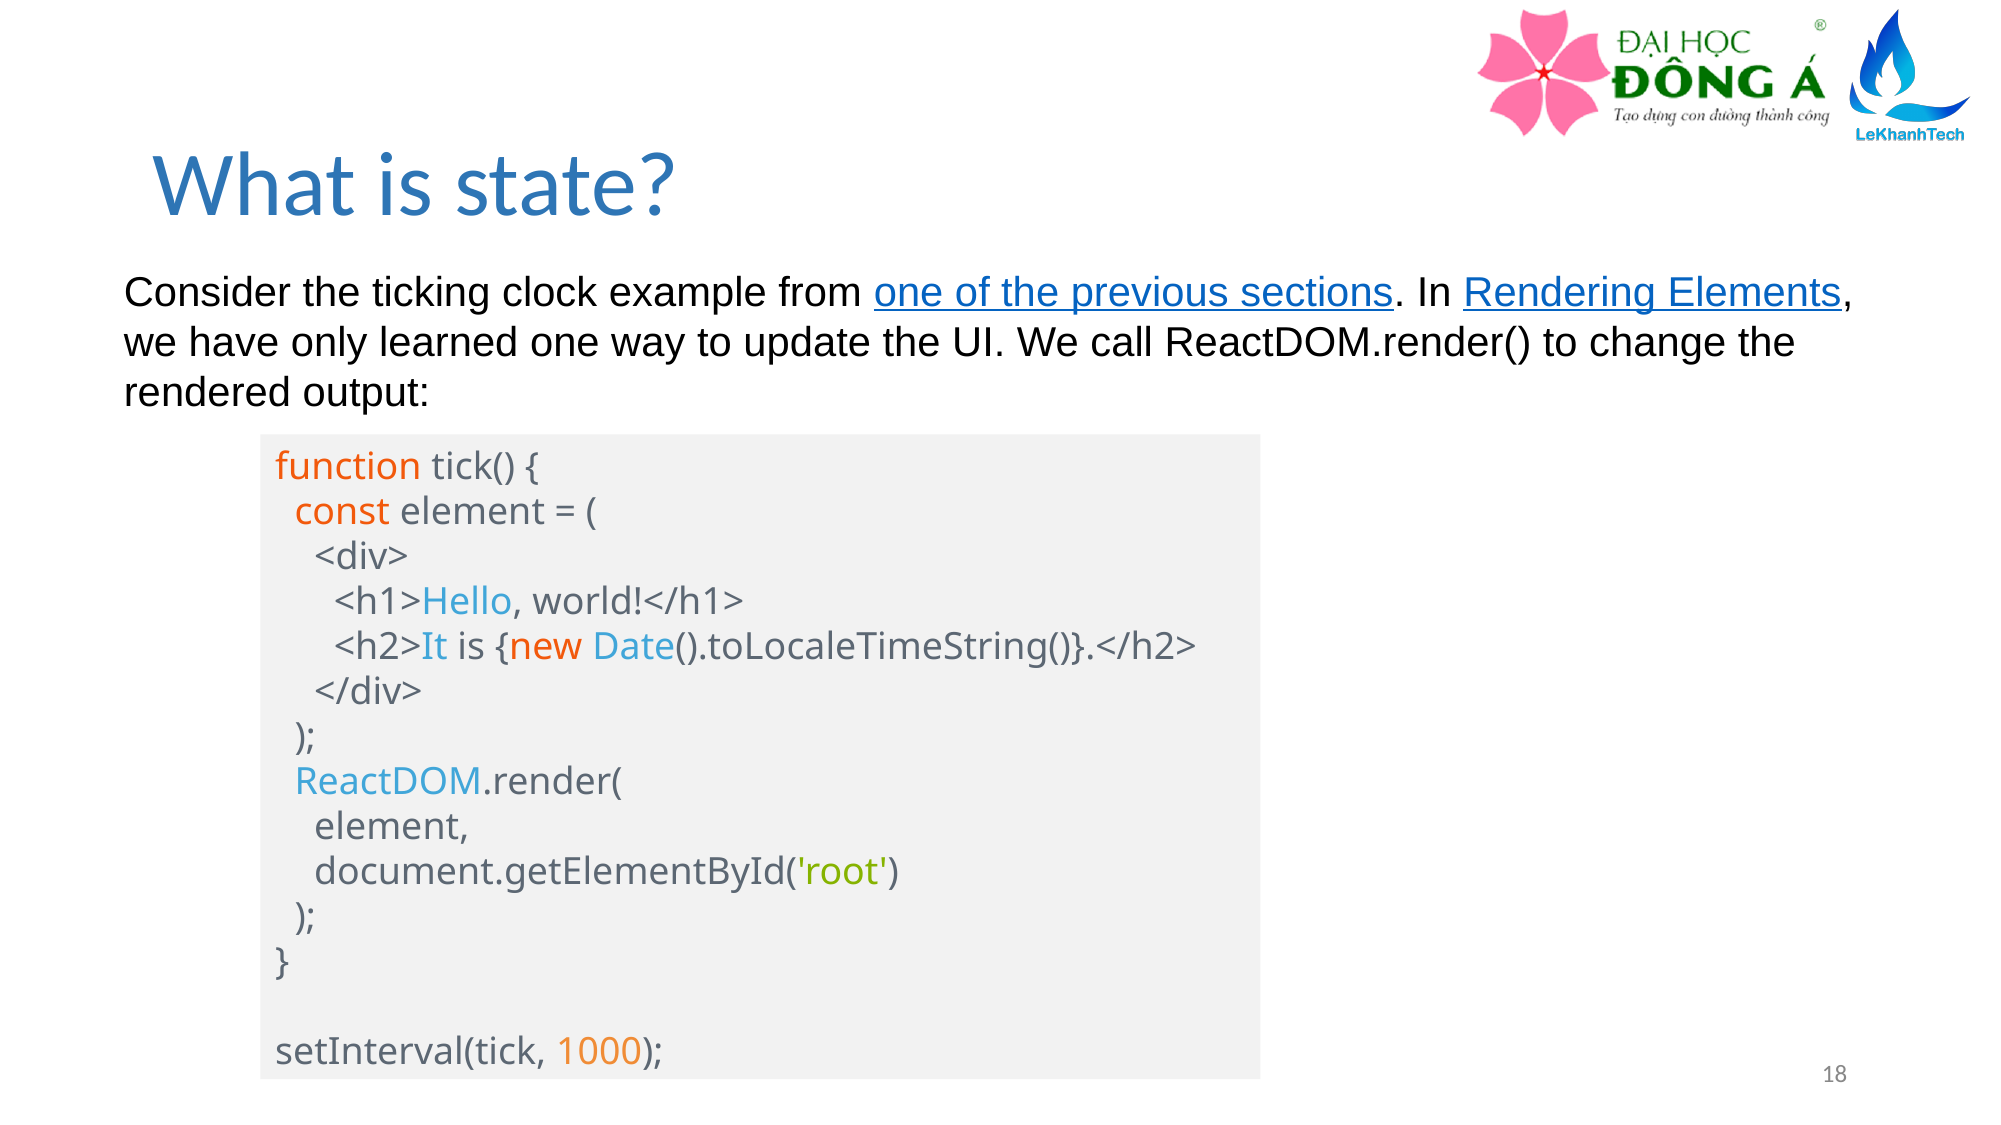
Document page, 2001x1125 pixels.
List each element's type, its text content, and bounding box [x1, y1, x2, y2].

slide_number 18 [1412, 1042, 1863, 1103]
text_box Consider the ticking clock example from one of the previous sections. In Rendering Elements, we have only learned one way to update the UI. We call ReactDOM.render() to change the rendered output: [109, 257, 1891, 423]
picture [1465, 5, 1980, 144]
text_box function tick() { const element = ( <div> <h1>Hello, world!</h1> <h2>It is {new Date().toLocaleTimeString()}.</h2> </div> ); ReactDOM.render( element, document.getElementById('root') ); } setInterval(tick, 1000); [260, 434, 1261, 1080]
title What is state? [137, 91, 1863, 257]
